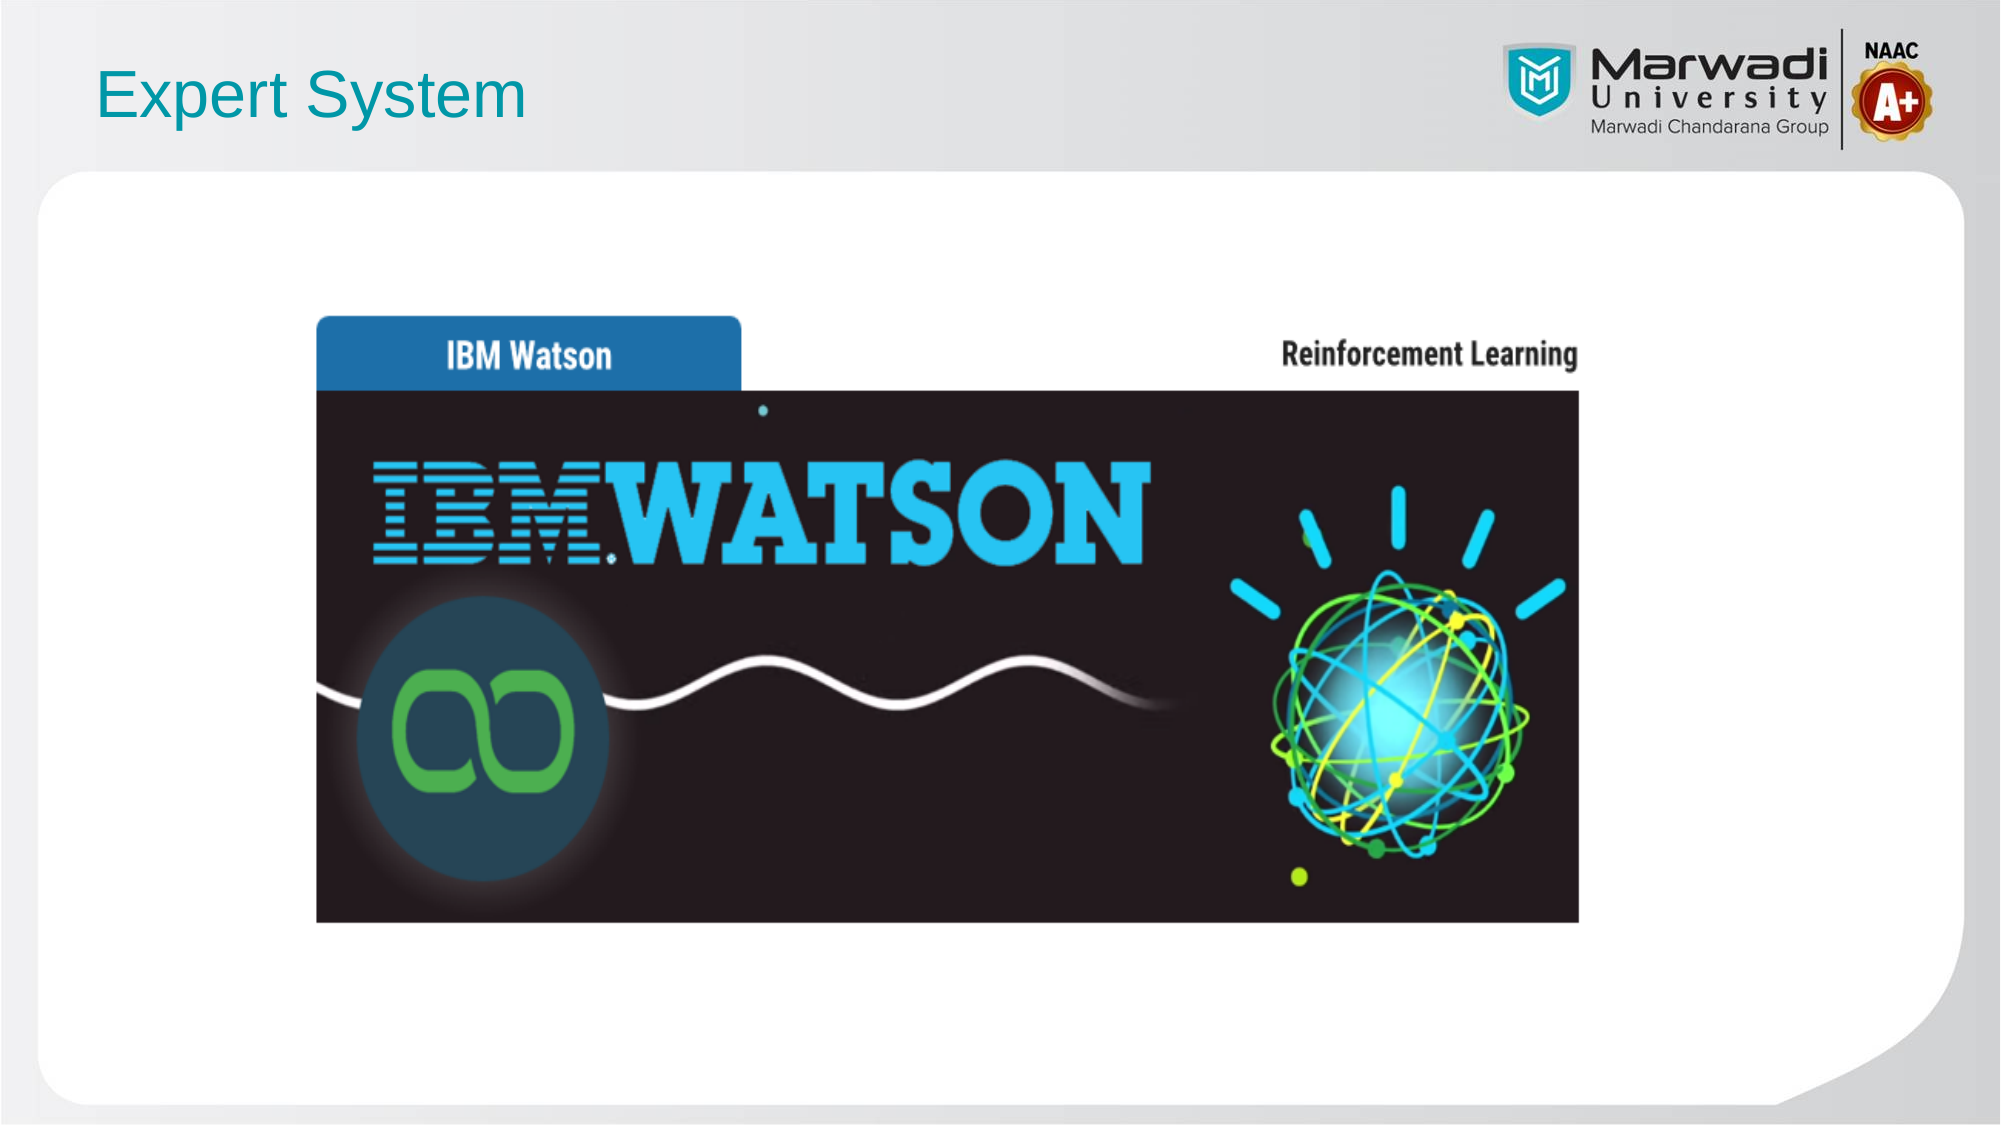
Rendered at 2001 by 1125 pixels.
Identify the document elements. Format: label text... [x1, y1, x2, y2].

picture [0, 0, 2001, 1125]
text_box Expert System [95, 48, 1493, 143]
